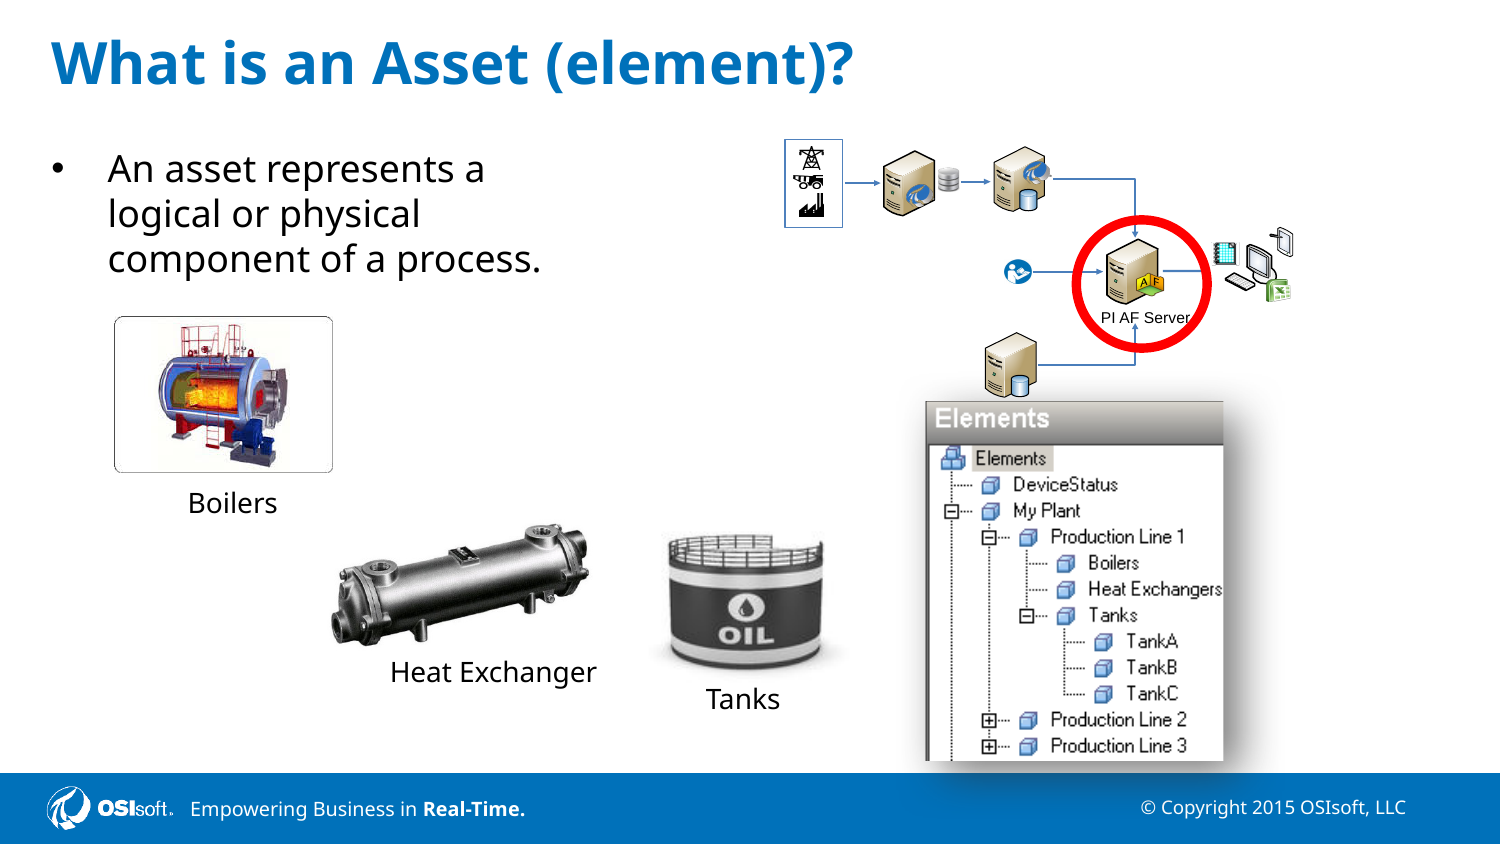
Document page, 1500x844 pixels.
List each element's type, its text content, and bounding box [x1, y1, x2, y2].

picture [0, 773, 1500, 844]
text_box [624, 518, 860, 724]
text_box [323, 518, 609, 697]
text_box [783, 138, 1294, 399]
picture [925, 400, 1224, 761]
title What is an Asset (element)? [36, 0, 1387, 132]
list An asset represents a logical or physical component of a process. [36, 137, 562, 341]
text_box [114, 315, 333, 528]
